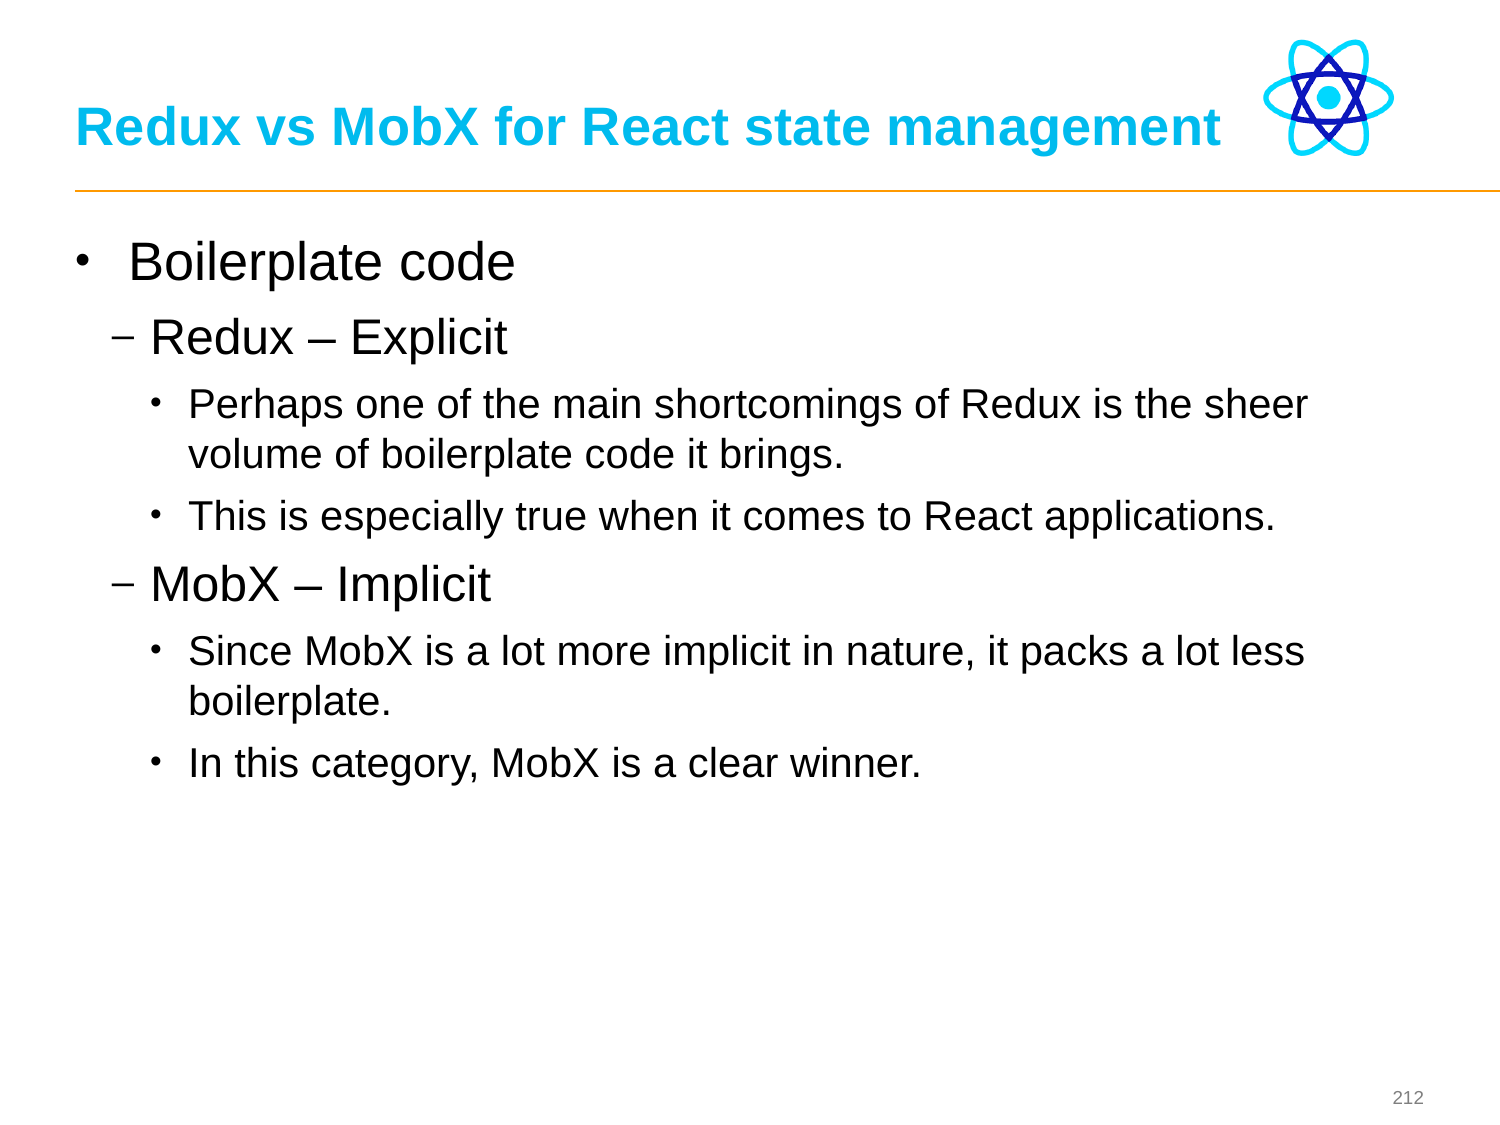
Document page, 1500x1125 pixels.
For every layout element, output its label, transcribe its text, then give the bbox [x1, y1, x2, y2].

title Redux vs MobX for React state management [75, 27, 1422, 157]
list Boilerplate code Redux – Explicit Perhaps one of the main shortcomings of Redux is the sheer volume of boilerplate code it brings. This is especially true when it comes to React applications. MobX – Implicit Since MobX is a lot more implicit in nature, it packs a lot less boilerplate. In this category, MobX is a clear winner. [75, 226, 1425, 1018]
